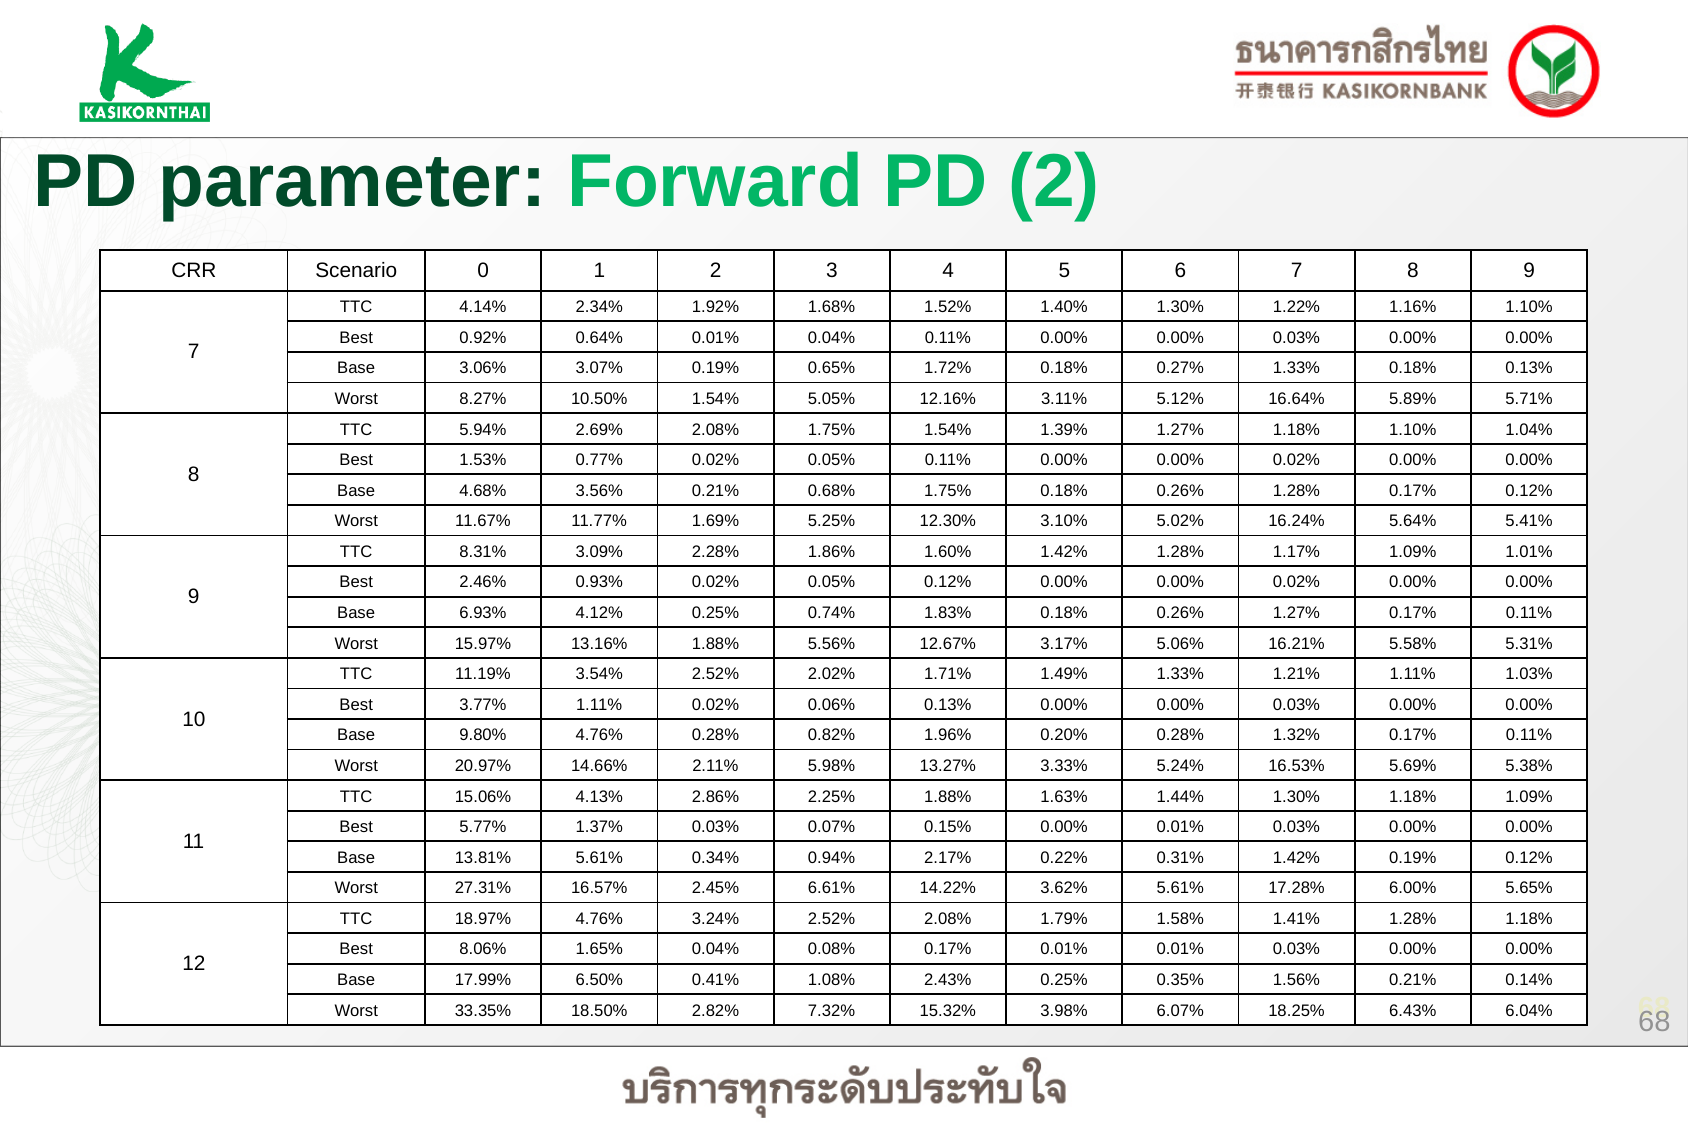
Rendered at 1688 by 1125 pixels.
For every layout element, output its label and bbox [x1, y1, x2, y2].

table_cell [1356, 445, 1470, 473]
table_cell [288, 965, 424, 993]
table_cell [1239, 414, 1354, 443]
table_cell [1472, 414, 1586, 443]
table_cell [288, 842, 424, 871]
table_cell [1007, 659, 1121, 688]
table_cell [101, 536, 287, 657]
table_cell [426, 781, 540, 810]
table_cell [775, 414, 889, 443]
table_cell [1356, 873, 1470, 902]
table_cell [891, 322, 1005, 351]
table_cell [1239, 383, 1354, 412]
table_cell [1356, 750, 1470, 779]
table_header [426, 251, 540, 290]
table_cell [101, 414, 287, 535]
table_cell [658, 995, 773, 1024]
table_cell [775, 873, 889, 902]
table_cell [426, 536, 540, 565]
table_cell [775, 812, 889, 840]
table_cell [1472, 750, 1586, 779]
table_cell [542, 934, 657, 963]
table_cell [1472, 781, 1586, 810]
table_cell [426, 475, 540, 504]
table_cell [1239, 842, 1354, 871]
table_cell [1472, 659, 1586, 688]
table_cell [426, 965, 540, 993]
table_cell [1123, 965, 1238, 993]
table_cell [1356, 965, 1470, 993]
table_header [1007, 251, 1121, 290]
table_cell [775, 842, 889, 871]
table_cell [658, 659, 773, 688]
table_cell [891, 781, 1005, 810]
table_cell [1123, 995, 1238, 1024]
table_cell [1472, 965, 1586, 993]
table_cell [542, 750, 657, 779]
table_cell [775, 383, 889, 412]
table_cell [101, 903, 287, 1024]
table_cell [542, 506, 657, 535]
table_cell [1007, 995, 1121, 1024]
table_cell [1239, 292, 1354, 320]
table_cell [891, 750, 1005, 779]
table_cell [775, 628, 889, 657]
table_cell [1007, 506, 1121, 535]
table_cell [1472, 903, 1586, 932]
table_cell [1472, 322, 1586, 351]
table_cell [288, 383, 424, 412]
table_cell [1007, 292, 1121, 320]
table_cell [1239, 720, 1354, 749]
table_cell [1356, 628, 1470, 657]
table_cell [426, 567, 540, 596]
table_cell [1239, 965, 1354, 993]
table_cell [101, 781, 287, 902]
table_cell [1239, 536, 1354, 565]
table_cell [658, 414, 773, 443]
table_cell [775, 445, 889, 473]
table_cell [542, 322, 657, 351]
table_cell [775, 750, 889, 779]
table_cell [658, 353, 773, 382]
table_cell [1356, 536, 1470, 565]
table_cell [1239, 903, 1354, 932]
table_cell [426, 842, 540, 871]
table_cell [891, 903, 1005, 932]
table_cell [1007, 965, 1121, 993]
table_cell [775, 965, 889, 993]
table_cell [658, 812, 773, 840]
table_cell [775, 292, 889, 320]
table_cell [891, 445, 1005, 473]
table_cell [658, 720, 773, 749]
table_cell [1239, 567, 1354, 596]
table_cell [101, 659, 287, 779]
table_header [542, 251, 657, 290]
table_cell [1239, 750, 1354, 779]
table_cell [288, 292, 424, 320]
table_cell [542, 383, 657, 412]
table_cell [1239, 353, 1354, 382]
table_cell [1007, 628, 1121, 657]
table_cell [1007, 903, 1121, 932]
table_cell [775, 720, 889, 749]
table_cell [426, 506, 540, 535]
table_cell [1239, 628, 1354, 657]
table_cell [288, 781, 424, 810]
table_cell [775, 995, 889, 1024]
table_cell [1007, 934, 1121, 963]
table_cell [1007, 720, 1121, 749]
table_cell [1472, 720, 1586, 749]
table_cell [1007, 873, 1121, 902]
table_cell [542, 903, 657, 932]
table_cell [1123, 506, 1238, 535]
table_cell [542, 292, 657, 320]
table_cell [891, 414, 1005, 443]
table_cell [1356, 475, 1470, 504]
table_cell [658, 628, 773, 657]
table_cell [1007, 536, 1121, 565]
table_cell [542, 689, 657, 718]
table_cell [426, 903, 540, 932]
table_cell [288, 598, 424, 626]
table_cell [891, 934, 1005, 963]
table_header [891, 251, 1005, 290]
table_cell [542, 965, 657, 993]
table_cell [1123, 689, 1238, 718]
table_cell [1472, 567, 1586, 596]
table_cell [1007, 567, 1121, 596]
table_cell [1239, 475, 1354, 504]
table_cell [288, 659, 424, 688]
table_cell [1123, 414, 1238, 443]
table_cell [1356, 353, 1470, 382]
table_cell [891, 720, 1005, 749]
table_cell [426, 322, 540, 351]
table_cell [1007, 475, 1121, 504]
table_cell [1239, 689, 1354, 718]
table_cell [1123, 934, 1238, 963]
table_cell [891, 475, 1005, 504]
table_cell [1472, 934, 1586, 963]
table_cell [542, 995, 657, 1024]
table_cell [288, 322, 424, 351]
table_cell [1239, 812, 1354, 840]
table_cell [1356, 506, 1470, 535]
table_cell [658, 873, 773, 902]
table_cell [658, 750, 773, 779]
table_cell [288, 812, 424, 840]
table_cell [1356, 659, 1470, 688]
table_cell [426, 659, 540, 688]
table_cell [1007, 414, 1121, 443]
table_cell [426, 934, 540, 963]
table_cell [1123, 567, 1238, 596]
table_cell [891, 965, 1005, 993]
table_cell [775, 353, 889, 382]
table_cell [1239, 781, 1354, 810]
table_cell [542, 812, 657, 840]
table_cell [542, 720, 657, 749]
table_cell [426, 720, 540, 749]
table_cell [1472, 536, 1586, 565]
table_cell [1356, 292, 1470, 320]
table_cell [1472, 842, 1586, 871]
table_cell [658, 689, 773, 718]
table_cell [288, 567, 424, 596]
table_cell [1356, 903, 1470, 932]
table_cell [775, 903, 889, 932]
table_cell [1123, 842, 1238, 871]
table_cell [1123, 475, 1238, 504]
table_cell [891, 536, 1005, 565]
table_cell [891, 353, 1005, 382]
table_cell [288, 720, 424, 749]
table_cell [426, 995, 540, 1024]
table_cell [1239, 506, 1354, 535]
picture [1233, 23, 1601, 120]
table_cell [288, 628, 424, 657]
table_cell [891, 659, 1005, 688]
table_cell [288, 414, 424, 443]
table_cell [542, 536, 657, 565]
table_cell [542, 873, 657, 902]
table_cell [1356, 995, 1470, 1024]
table_cell [1472, 812, 1586, 840]
table_cell [891, 567, 1005, 596]
table_cell [1472, 873, 1586, 902]
table_header [101, 251, 287, 290]
table_header [1356, 251, 1470, 290]
table_cell [1239, 445, 1354, 473]
table_cell [542, 414, 657, 443]
table_cell [1123, 873, 1238, 902]
table_cell [542, 659, 657, 688]
table_cell [1007, 445, 1121, 473]
table_cell [288, 536, 424, 565]
table_cell [288, 689, 424, 718]
table_cell [1123, 598, 1238, 626]
table_cell [426, 353, 540, 382]
table_cell [426, 812, 540, 840]
table_cell [1356, 934, 1470, 963]
table_header [1123, 251, 1238, 290]
picture [0, 1049, 1688, 1125]
table_cell [1472, 292, 1586, 320]
picture [79, 23, 210, 122]
table_cell [891, 689, 1005, 718]
table_cell [1356, 567, 1470, 596]
table_cell [891, 628, 1005, 657]
table_cell [891, 842, 1005, 871]
table_cell [1472, 475, 1586, 504]
table_cell [1123, 445, 1238, 473]
table_header [658, 251, 773, 290]
table_cell [542, 353, 657, 382]
table_cell [101, 292, 287, 412]
table_cell [288, 934, 424, 963]
table_cell [891, 292, 1005, 320]
table_cell [1239, 659, 1354, 688]
table_cell [288, 750, 424, 779]
table_cell [775, 567, 889, 596]
table_cell [1123, 322, 1238, 351]
table_cell [1007, 842, 1121, 871]
table_cell [542, 445, 657, 473]
table_cell [1123, 750, 1238, 779]
table_cell [891, 598, 1005, 626]
table_cell [1239, 995, 1354, 1024]
table_cell [658, 322, 773, 351]
table_cell [775, 475, 889, 504]
table_cell [426, 414, 540, 443]
table_cell [1007, 598, 1121, 626]
table_cell [658, 536, 773, 565]
table_cell [658, 903, 773, 932]
table_cell [1123, 383, 1238, 412]
table_cell [658, 842, 773, 871]
table_cell [1007, 781, 1121, 810]
table_cell [426, 628, 540, 657]
table_cell [891, 995, 1005, 1024]
table_cell [1472, 506, 1586, 535]
table_cell [775, 322, 889, 351]
table_cell [426, 598, 540, 626]
table_cell [658, 965, 773, 993]
table_cell [426, 750, 540, 779]
table_cell [1356, 598, 1470, 626]
text_box [18, 123, 1232, 229]
table_cell [288, 445, 424, 473]
table_cell [775, 659, 889, 688]
table_cell [891, 873, 1005, 902]
table_cell [1123, 903, 1238, 932]
table_cell [1356, 812, 1470, 840]
table_cell [1356, 414, 1470, 443]
table_cell [775, 689, 889, 718]
table_cell [1239, 873, 1354, 902]
table_cell [288, 506, 424, 535]
table_cell [1007, 383, 1121, 412]
table_cell [542, 598, 657, 626]
table_cell [775, 598, 889, 626]
table_cell [542, 567, 657, 596]
table_cell [1472, 383, 1586, 412]
table_cell [658, 781, 773, 810]
table_header [288, 251, 424, 290]
table_cell [1472, 445, 1586, 473]
table_cell [891, 812, 1005, 840]
table_cell [1007, 353, 1121, 382]
table_cell [1007, 812, 1121, 840]
table_cell [542, 781, 657, 810]
table_cell [1123, 292, 1238, 320]
table_cell [1007, 750, 1121, 779]
table_cell [775, 934, 889, 963]
table_header [1239, 251, 1354, 290]
table_cell [1239, 598, 1354, 626]
table_cell [891, 383, 1005, 412]
table_cell [426, 689, 540, 718]
table_cell [1123, 659, 1238, 688]
table_cell [542, 475, 657, 504]
table_cell [1356, 781, 1470, 810]
table_cell [426, 445, 540, 473]
table_cell [658, 934, 773, 963]
table_cell [288, 353, 424, 382]
table_cell [1123, 353, 1238, 382]
table_cell [658, 445, 773, 473]
table_cell [1239, 934, 1354, 963]
table_cell [542, 628, 657, 657]
table_cell [1239, 322, 1354, 351]
table_cell [1123, 781, 1238, 810]
table_cell [1356, 383, 1470, 412]
table_cell [1356, 322, 1470, 351]
table_cell [288, 995, 424, 1024]
table_cell [1123, 720, 1238, 749]
table_header [1472, 251, 1586, 290]
table_cell [1123, 628, 1238, 657]
table_cell [1007, 689, 1121, 718]
table_cell [542, 842, 657, 871]
table_cell [288, 903, 424, 932]
table_cell [1356, 720, 1470, 749]
table_cell [1007, 322, 1121, 351]
table_cell [658, 506, 773, 535]
table_cell [891, 506, 1005, 535]
table_cell [775, 536, 889, 565]
table_cell [426, 292, 540, 320]
table_header [775, 251, 889, 290]
table_cell [426, 383, 540, 412]
table_cell [1472, 598, 1586, 626]
table_cell [658, 598, 773, 626]
table_cell [1123, 536, 1238, 565]
table_cell [658, 292, 773, 320]
table_cell [1356, 842, 1470, 871]
table_cell [1472, 689, 1586, 718]
table_cell [288, 873, 424, 902]
table_cell [658, 475, 773, 504]
table_cell [288, 475, 424, 504]
table_cell [1472, 353, 1586, 382]
table_cell [1123, 812, 1238, 840]
table_cell [658, 567, 773, 596]
table_cell [1472, 628, 1586, 657]
table_cell [1356, 689, 1470, 718]
table_cell [658, 383, 773, 412]
table_cell [775, 781, 889, 810]
table_cell [775, 506, 889, 535]
table_cell [1472, 995, 1586, 1024]
table_cell [426, 873, 540, 902]
